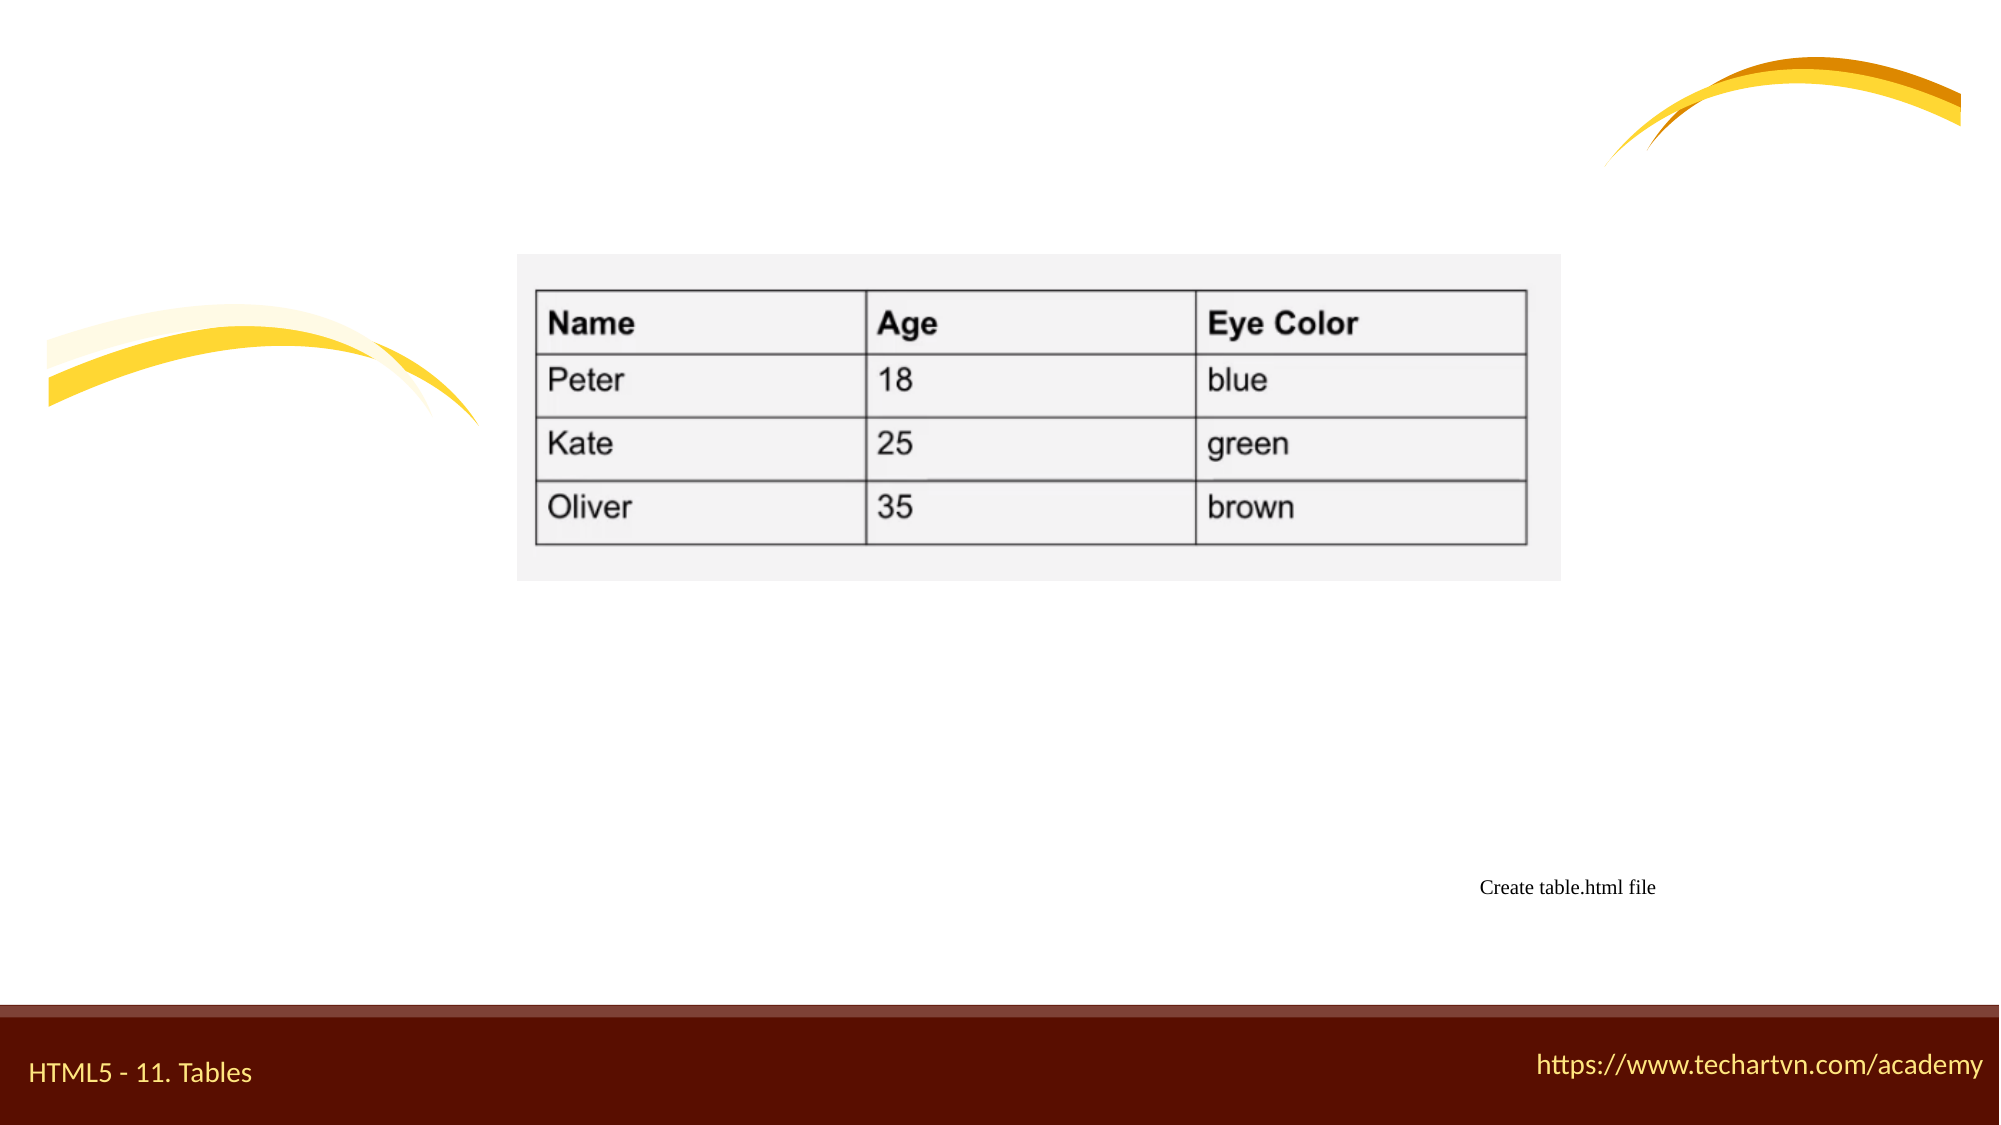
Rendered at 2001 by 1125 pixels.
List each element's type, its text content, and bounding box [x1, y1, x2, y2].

text_box Create table.html file [1479, 873, 2000, 1004]
picture [517, 254, 1561, 581]
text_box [46, 226, 479, 426]
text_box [1604, 0, 1961, 167]
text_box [0, 1004, 2000, 1125]
